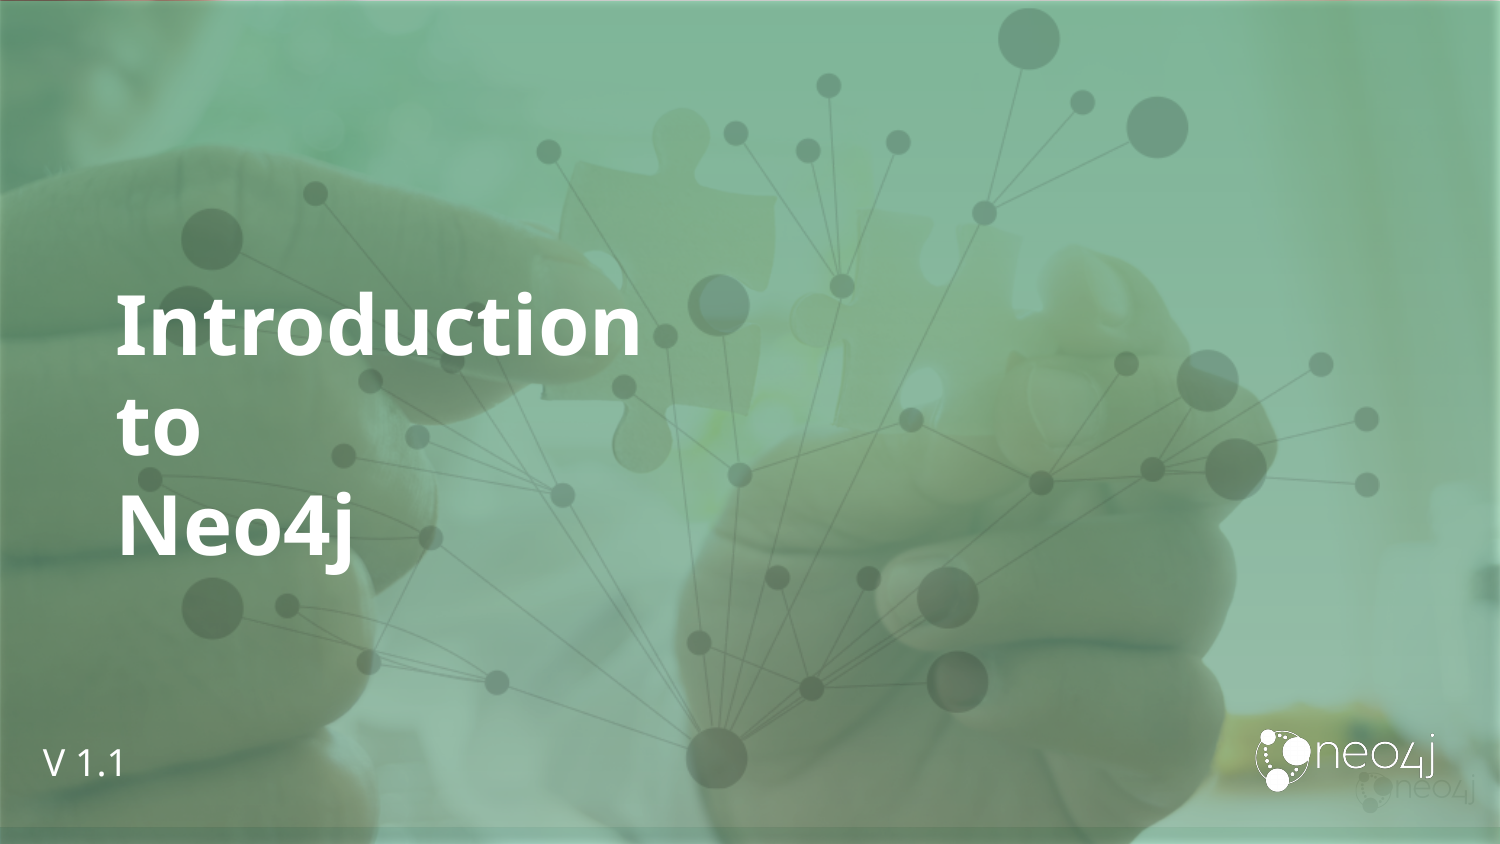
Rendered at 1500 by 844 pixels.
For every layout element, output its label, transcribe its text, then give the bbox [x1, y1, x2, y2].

text_box V 1.1 [27, 724, 520, 844]
picture [138, 7, 1441, 799]
title Introduction to Neo4j [100, 264, 1334, 391]
